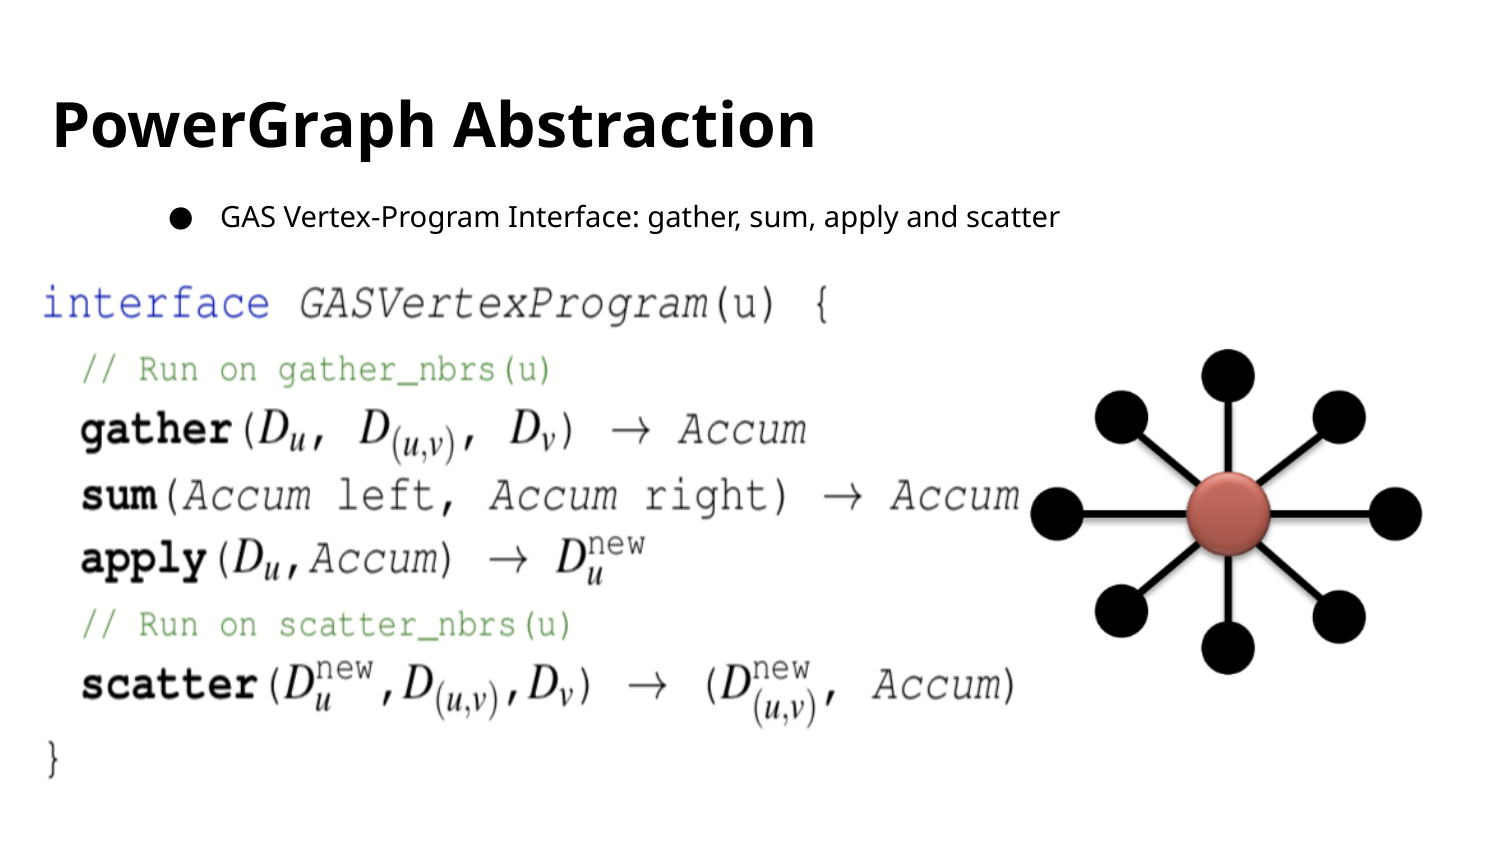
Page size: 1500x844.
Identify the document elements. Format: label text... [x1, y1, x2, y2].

text_box PowerGraph Abstraction [35, 70, 1454, 174]
picture [35, 257, 1440, 791]
text_box GAS Vertex-Program Interface: gather, sum, apply and scatter [130, 183, 1428, 287]
